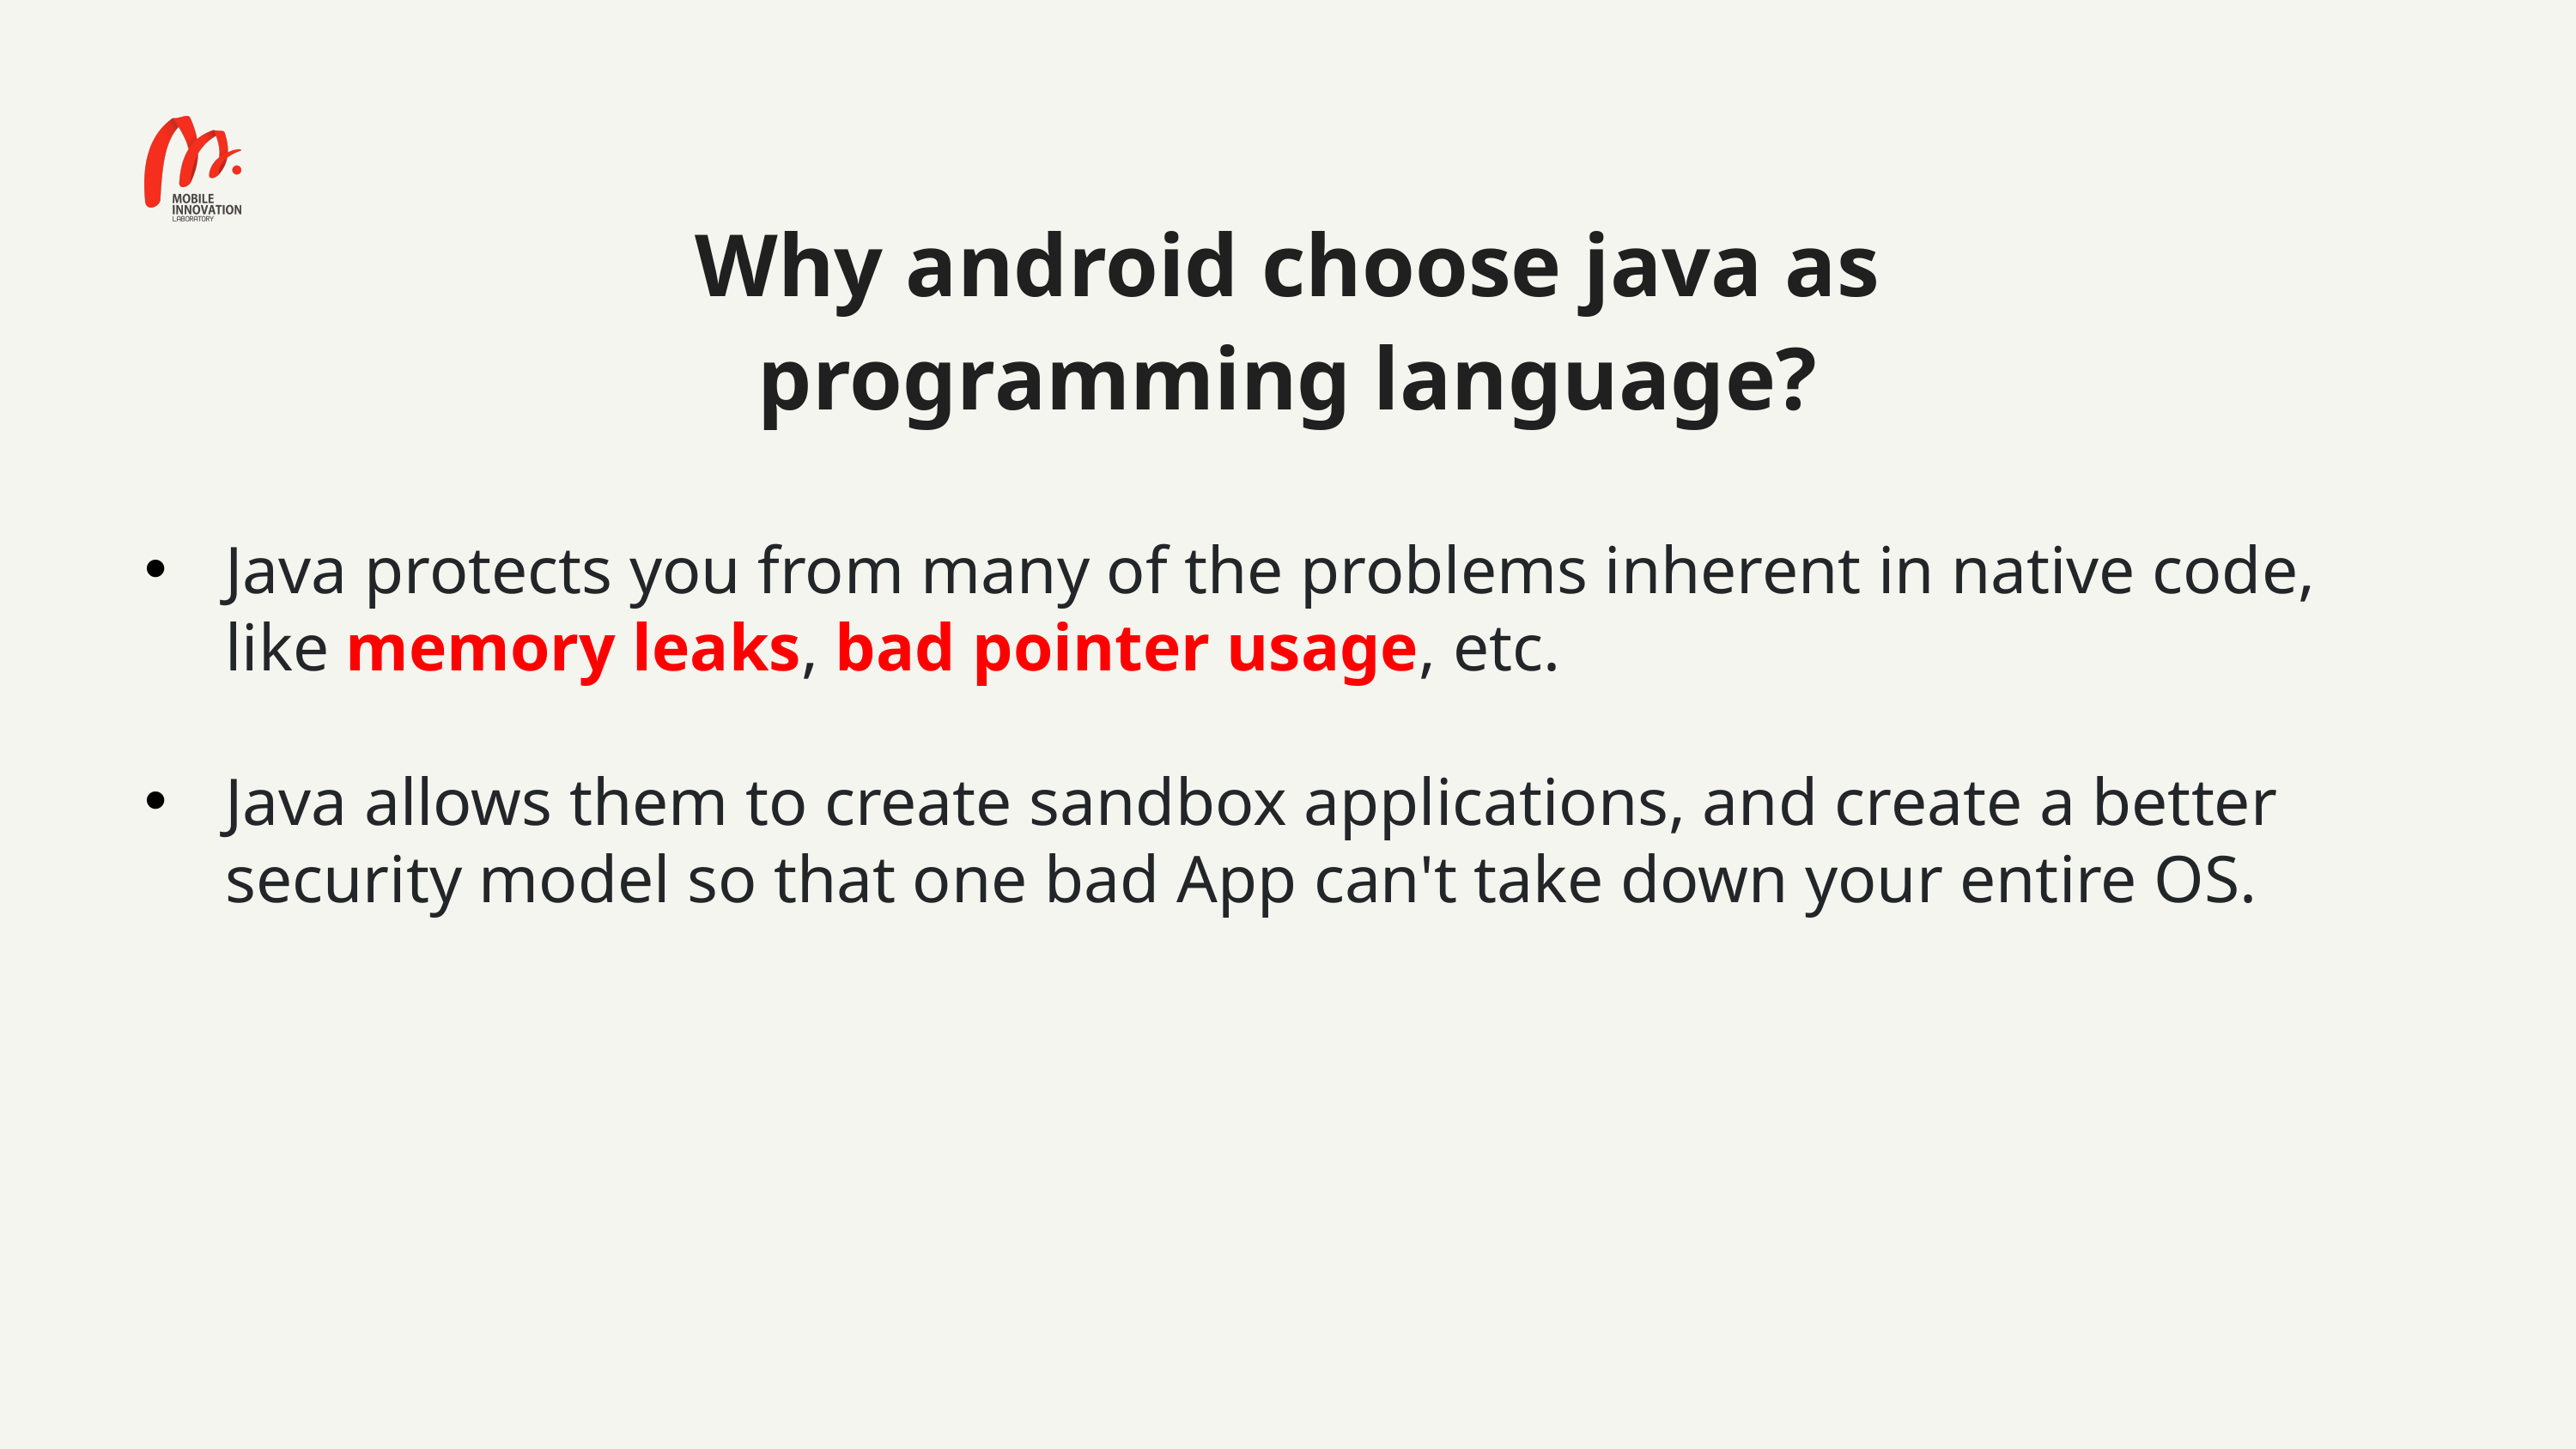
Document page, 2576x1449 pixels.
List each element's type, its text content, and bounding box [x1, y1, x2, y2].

text_box Java protects you from many of the problems inherent in native code, like memory leaks, bad pointer usage, etc. Java allows them to create sandbox applications, and create a better security model so that one bad App can't take down your entire OS. [144, 529, 2436, 916]
text_box Why android choose java as programming language? [604, 200, 1972, 427]
picture [144, 116, 241, 221]
